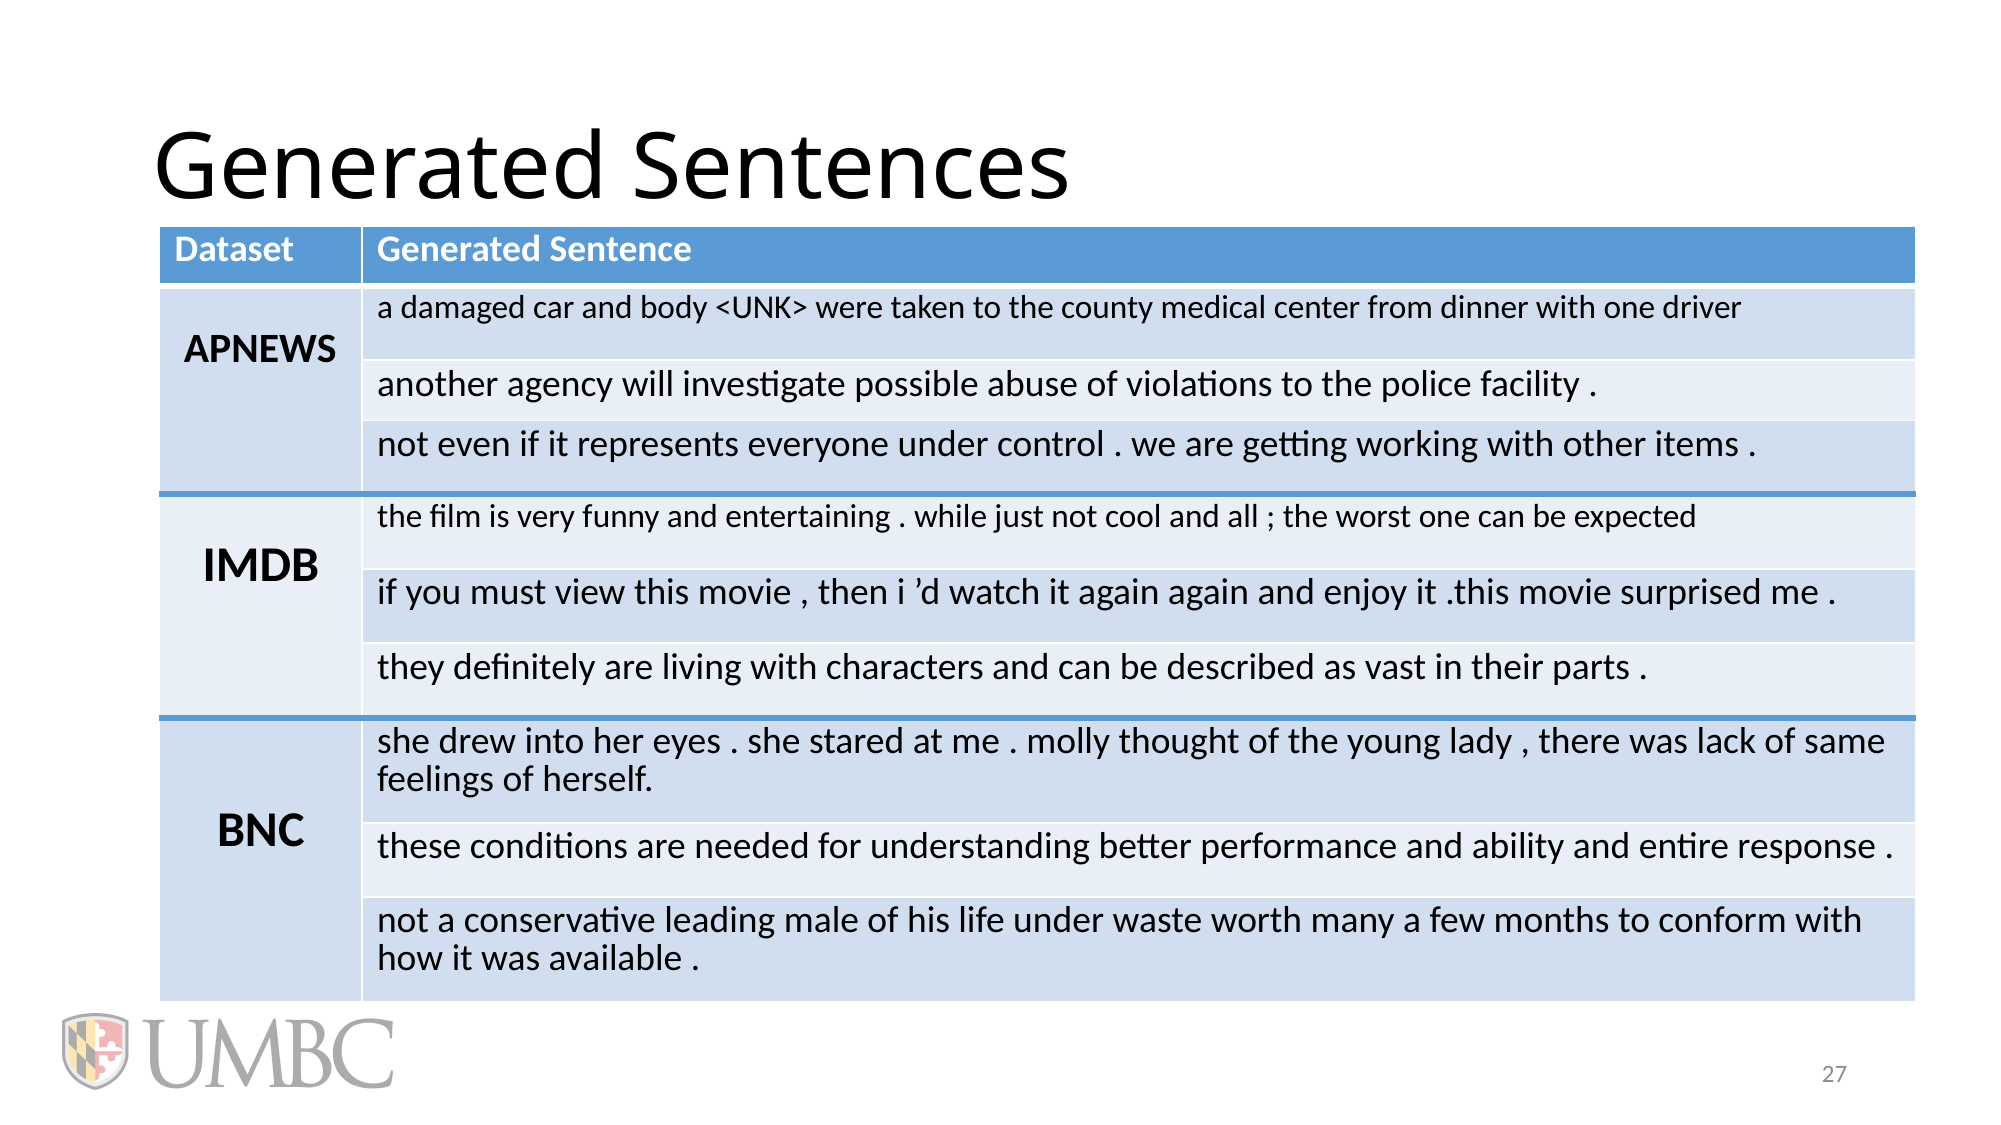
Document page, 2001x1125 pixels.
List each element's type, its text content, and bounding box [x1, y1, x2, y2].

slide_number 27 [1412, 1042, 1863, 1103]
table_cell they definitely are living with characters and can be described as vast in their parts . [363, 644, 1915, 715]
table_cell APNEWS [160, 289, 361, 491]
table_cell IMDB [160, 497, 361, 715]
table_cell not even if it represents everyone under control . we are getting working with other items . [363, 421, 1915, 491]
table_cell not a conservative leading male of his life under waste worth many a few months to conform with how it was available . [363, 898, 1915, 1001]
title Generated Sentences [137, 59, 1863, 278]
table_cell if you must view this movie , then i ’d watch it again again and enjoy it .this movie surprised me . [363, 570, 1915, 642]
table_cell another agency will investigate possible abuse of violations to the police facility . [363, 361, 1915, 420]
table_header Generated Sentence [363, 227, 1915, 283]
table_cell the film is very funny and entertaining . while just not cool and all ; the worst one can be expected [363, 497, 1915, 568]
table_cell these conditions are needed for understanding better performance and ability and entire response . [363, 824, 1915, 896]
table_cell a damaged car and body <UNK> were taken to the county medical center from dinner with one driver [363, 289, 1915, 359]
table_cell BNC [160, 721, 361, 1001]
table_header Dataset [160, 227, 361, 283]
table_cell she drew into her eyes . she stared at me . molly thought of the young lady , there was lack of same feelings of herself. [363, 721, 1915, 822]
